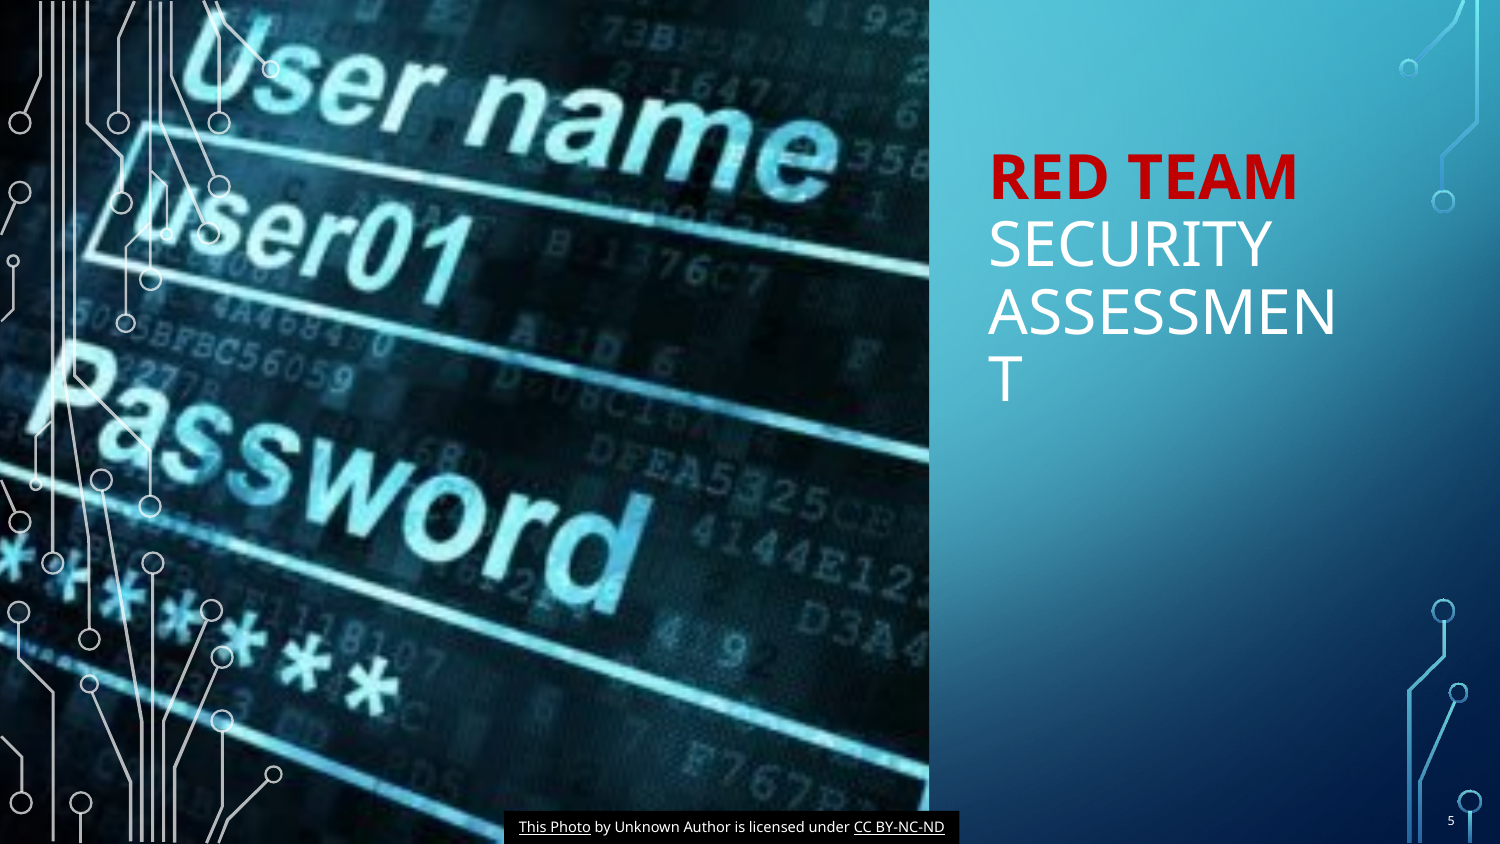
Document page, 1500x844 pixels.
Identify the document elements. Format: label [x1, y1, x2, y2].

text_box [1397, 0, 1482, 843]
picture [284, 0, 930, 844]
text_box [930, 0, 1500, 844]
text_box [0, 0, 284, 844]
